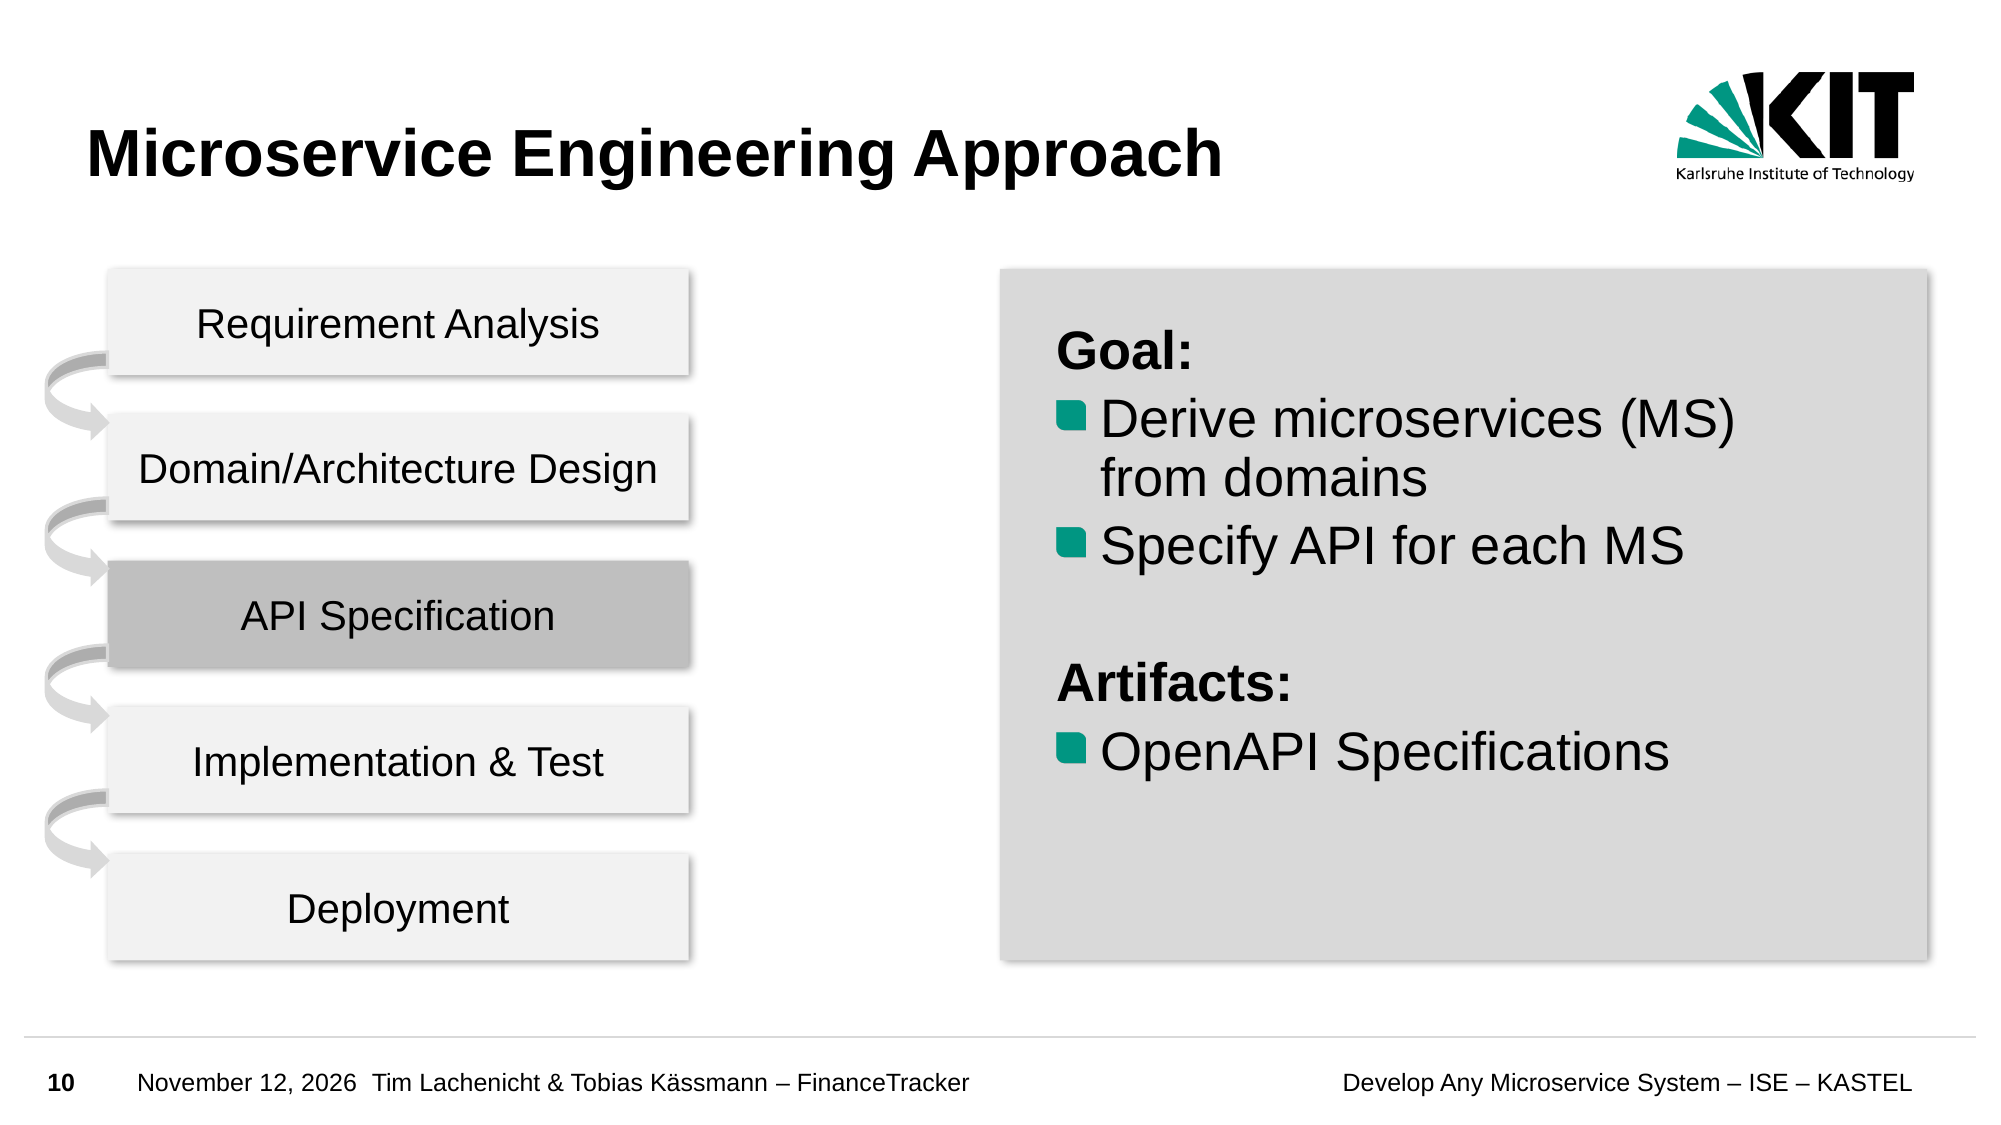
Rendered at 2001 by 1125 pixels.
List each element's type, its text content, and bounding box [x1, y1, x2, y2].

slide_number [137, 1038, 362, 1125]
list Goal: Derive microservices (MS) from domains Specify API for each MS Artifacts: OpenAPI Specifications [1056, 322, 1773, 906]
slide_number 10 [47, 1038, 119, 1125]
text_box Deployment [107, 853, 690, 961]
text_box Requirement Analysis [107, 268, 690, 376]
picture [1056, 400, 1086, 434]
text_box API Specification [107, 560, 690, 668]
picture [1056, 527, 1086, 561]
text_box [999, 268, 1928, 961]
picture [1056, 732, 1086, 767]
text_box Implementation & Test [107, 706, 690, 814]
text_box [45, 496, 110, 586]
text_box [45, 788, 110, 878]
text_box Domain/Architecture Design [107, 413, 690, 521]
title Microservice Engineering Approach [86, 64, 1589, 191]
picture [1677, 72, 1914, 182]
text_box [45, 643, 110, 733]
text_box [45, 350, 110, 440]
